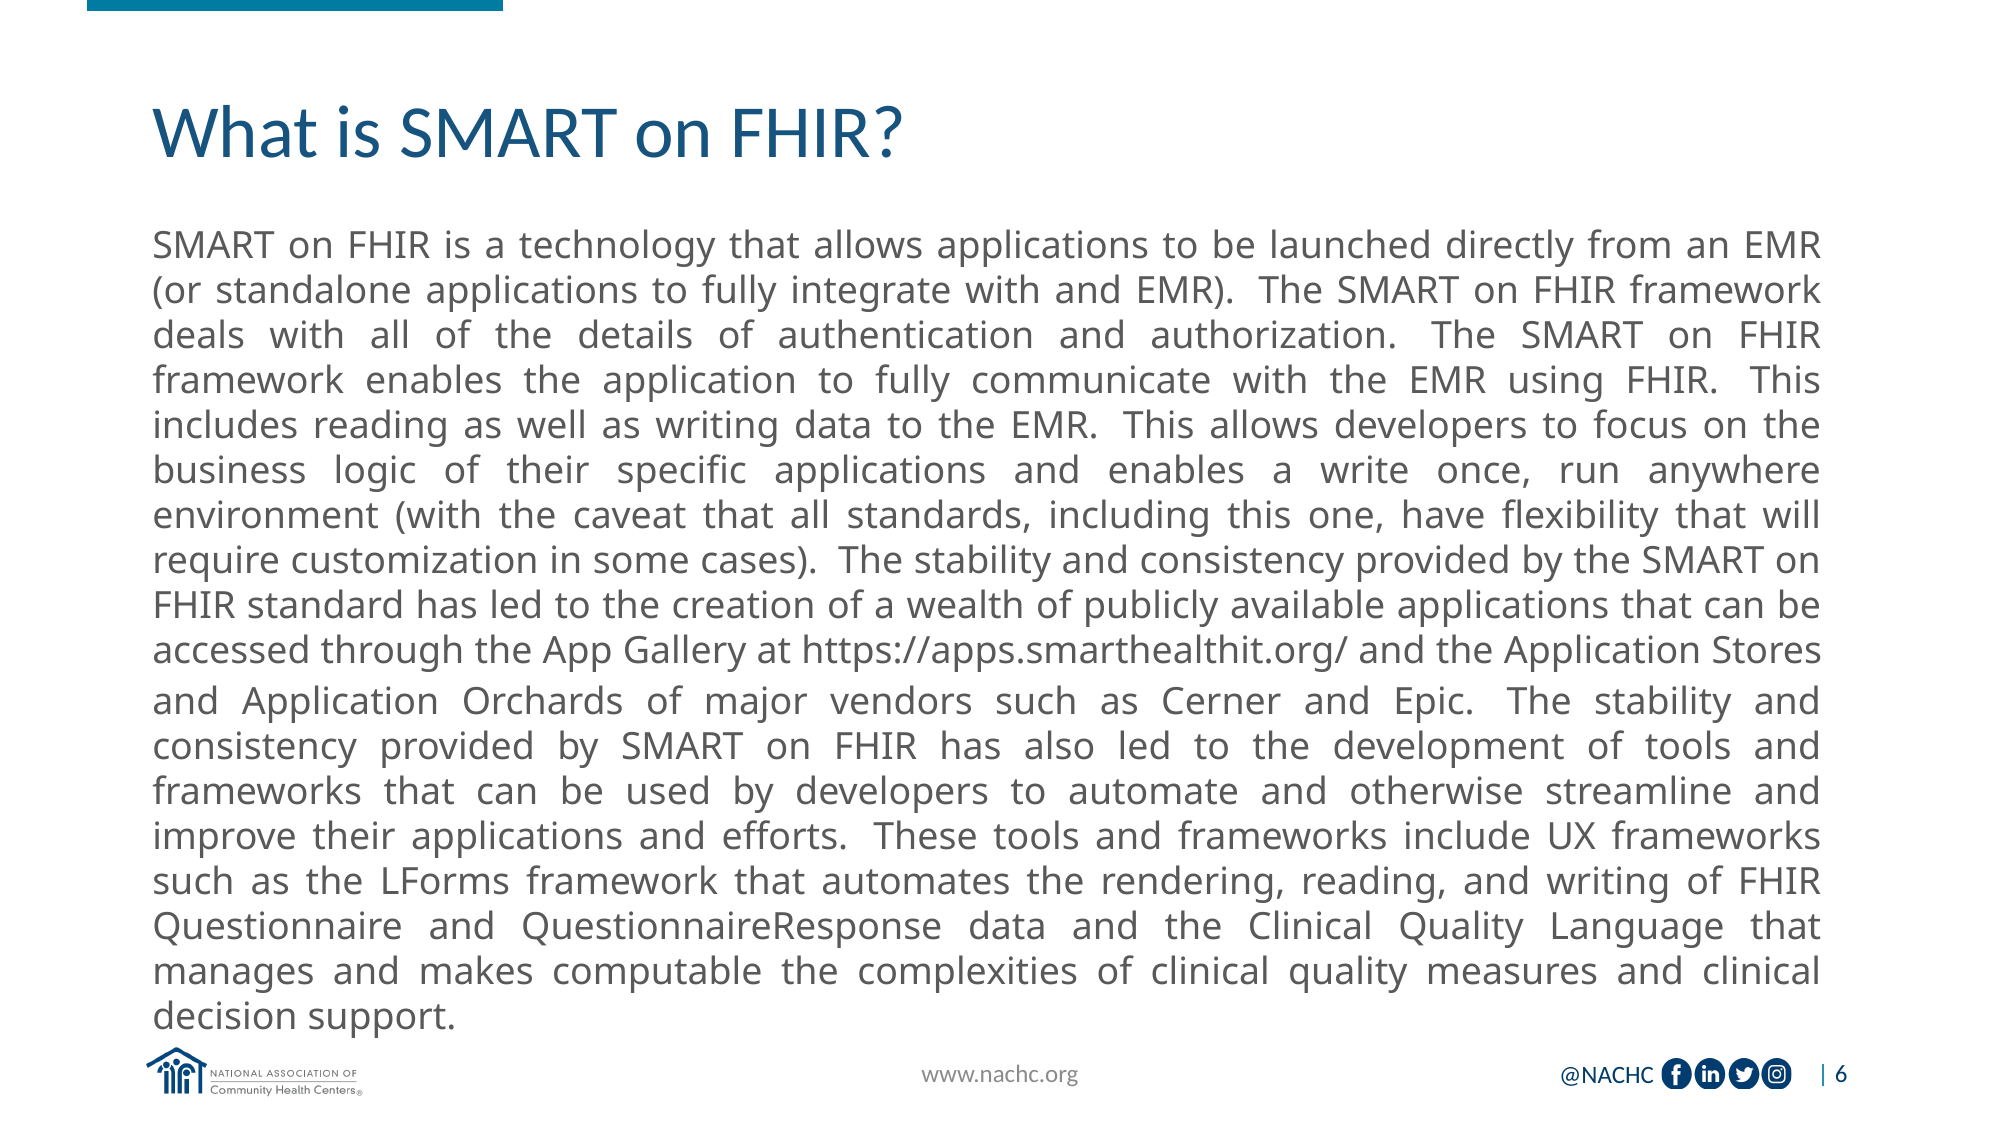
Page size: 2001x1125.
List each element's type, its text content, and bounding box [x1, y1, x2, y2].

text_box What is SMART on FHIR? [137, 74, 1838, 180]
footer www.nachc.org [662, 1045, 1338, 1103]
slide_number | 6 [1412, 1042, 1863, 1103]
text_box SMART on FHIR is a technology that allows applications to be launched directly from an EMR (or standalone applications to fully integrate with and EMR). The SMART on FHIR framework deals with all of the details of authentication and authorization. The SMART on FHIR framework enables the application to fully communicate with the EMR using FHIR. This includes reading as well as writing data to the EMR. This allows developers to focus on the business logic of their specific applications and enables a write once, run anywhere environment (with the caveat that all standards, including this one, have flexibility that will require customization in some cases). The stability and consistency provided by the SMART on FHIR standard has led to the creation of a wealth of publicly available applications that can be accessed through the App Gallery at https://apps.smarthealthit.org/ and the Application Stores and Application Orchards of major vendors such as Cerner and Epic. The stability and consistency provided by SMART on FHIR has also led to the development of tools and frameworks that can be used by developers to automate and otherwise streamline and improve their applications and efforts. These tools and frameworks include UX frameworks such as the LForms framework that automates the rendering, reading, and writing of FHIR Questionnaire and QuestionnaireResponse data and the Clinical Quality Language that manages and makes computable the complexities of clinical quality measures and clinical decision support. [137, 214, 1838, 1045]
